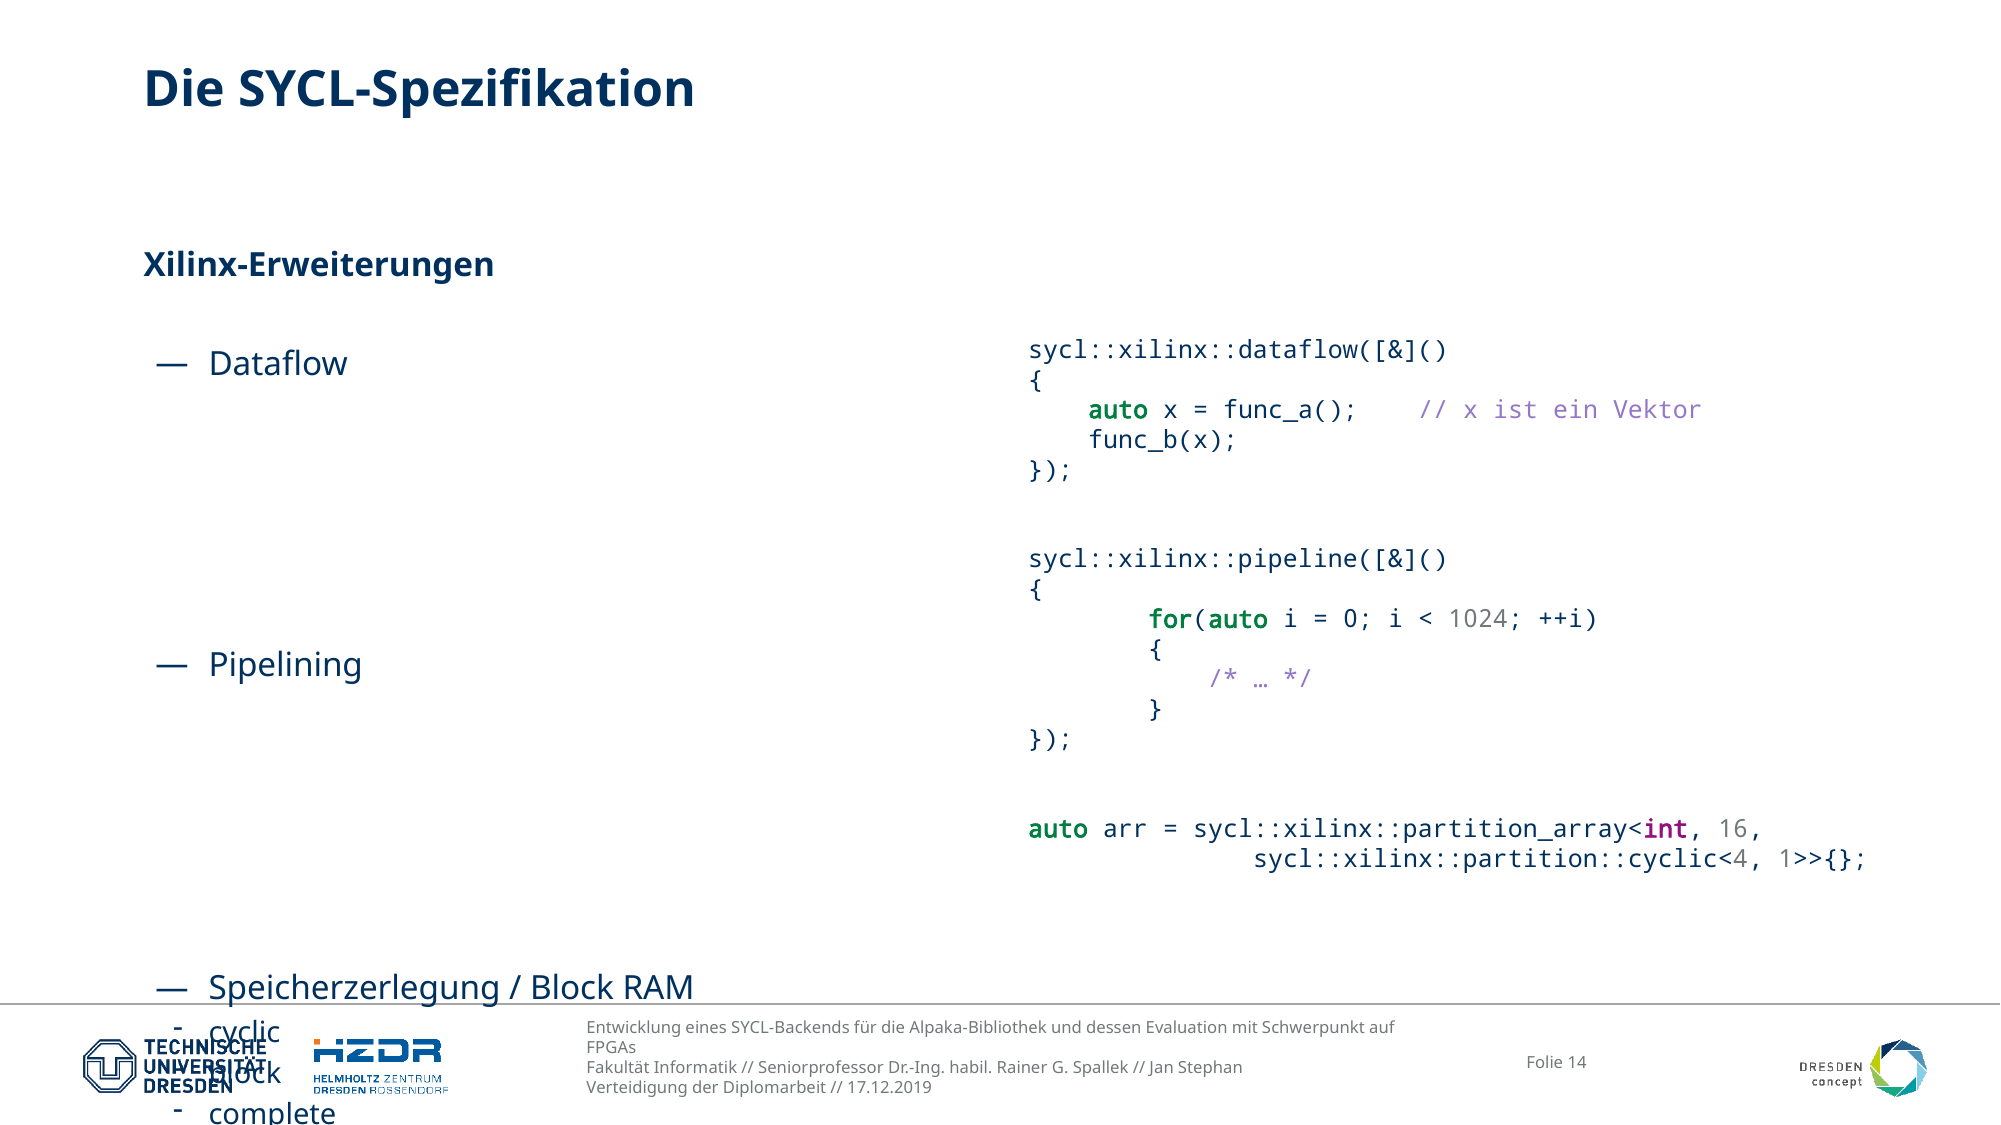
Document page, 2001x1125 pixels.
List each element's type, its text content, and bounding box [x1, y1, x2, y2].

title Die SYCL-Spezifikation [143, 56, 1880, 169]
picture [302, 1027, 459, 1105]
list Xilinx-Erweiterungen Dataflow Pipelining Speicherzerlegung / Block RAM cyclic block complete [143, 243, 996, 957]
list sycl::xilinx::dataflow([&]() { auto x = func_a(); // x ist ein Vektor func_b(x); }); sycl::xilinx::pipeline([&]() { for(auto i = 0; i < 1024; ++i) { /* … */ } }); auto arr = sycl::xilinx::partition_array<int, 16, sycl::xilinx::partition::cyclic<4, 1>>{}; [1028, 243, 1880, 957]
picture [1800, 1039, 1927, 1097]
picture [83, 1039, 266, 1093]
